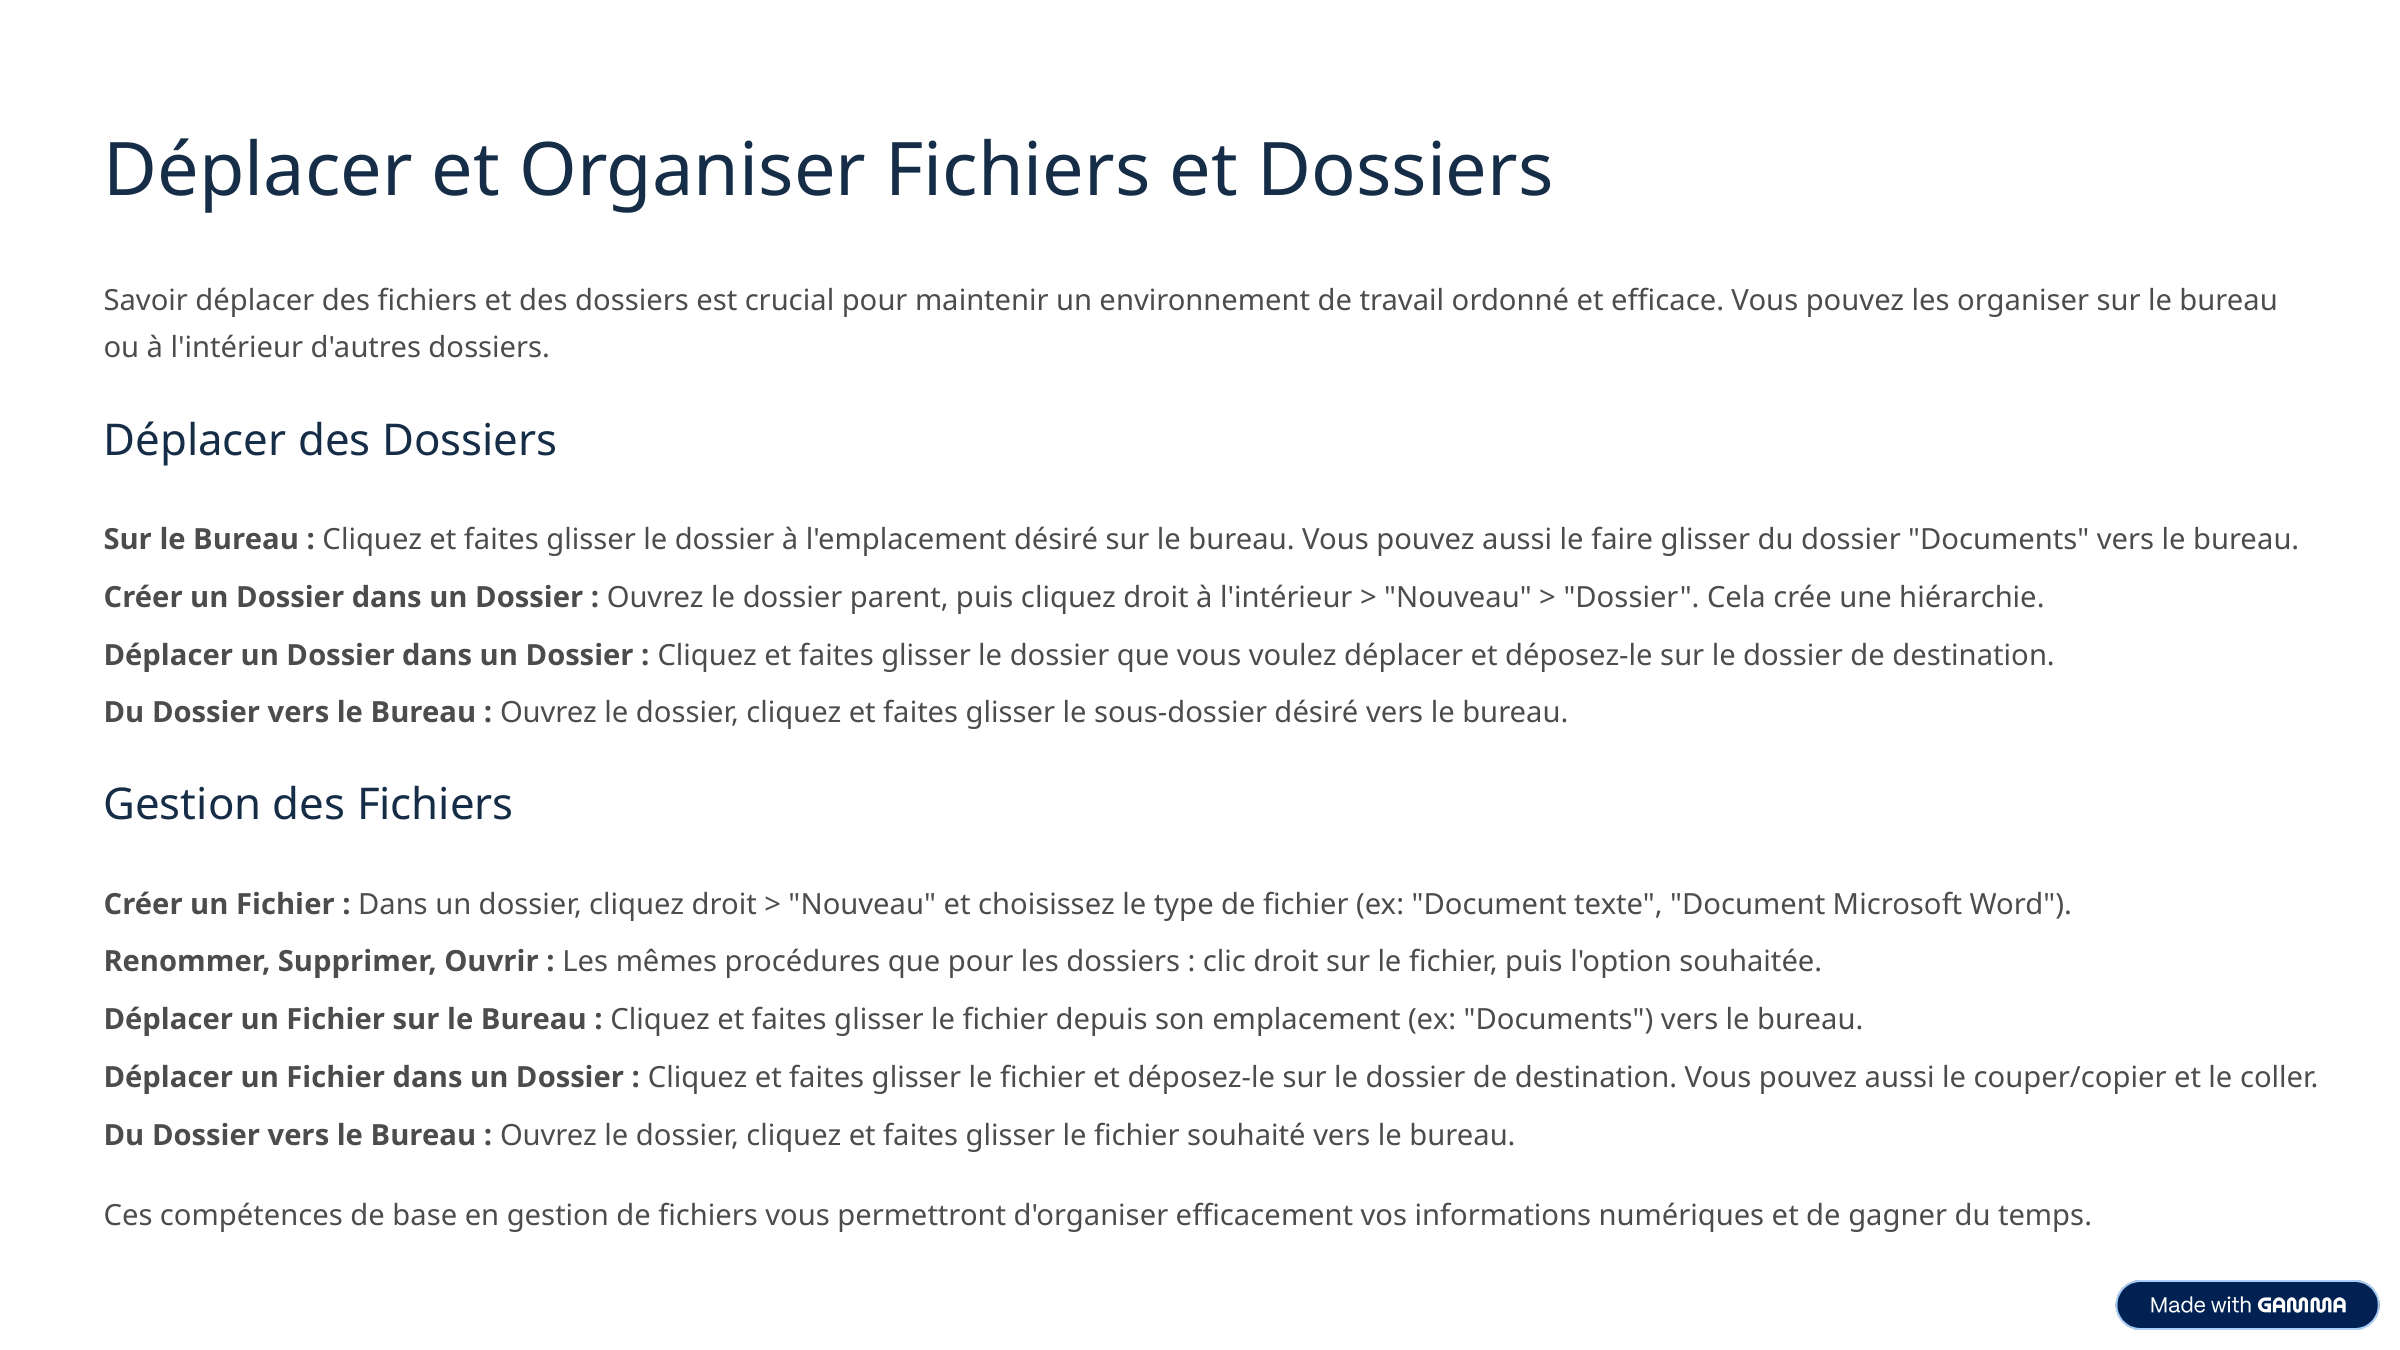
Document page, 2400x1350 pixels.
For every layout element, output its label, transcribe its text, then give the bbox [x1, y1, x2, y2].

text_box Déplacer un Dossier dans un Dossier : Cliquez et faites glisser le dossier que vous voulez déplacer et déposez-le sur le dossier de destination. [103, 623, 2297, 672]
text_box Renommer, Supprimer, Ouvrir : Les mêmes procédures que pour les dossiers : clic droit sur le fichier, puis l'option souhaitée. [103, 930, 2297, 979]
text_box Du Dossier vers le Bureau : Ouvrez le dossier, cliquez et faites glisser le sous-dossier désiré vers le bureau. [103, 681, 2297, 729]
text_box Savoir déplacer des fichiers et des dossiers est crucial pour maintenir un environnement de travail ordonné et efficace. Vous pouvez les organiser sur le bureau ou à l'intérieur d'autres dossiers. [103, 269, 2297, 365]
text_box Gestion des Fichiers [103, 773, 548, 829]
text_box Créer un Fichier : Dans un dossier, cliquez droit > "Nouveau" et choisissez le type de fichier (ex: "Document texte", "Document Microsoft Word"). [103, 873, 2297, 921]
text_box Créer un Dossier dans un Dossier : Ouvrez le dossier parent, puis cliquez droit à l'intérieur > "Nouveau" > "Dossier". Cela crée une hiérarchie. [103, 566, 2297, 614]
text_box Déplacer des Dossiers [103, 408, 548, 465]
text_box Déplacer un Fichier dans un Dossier : Cliquez et faites glisser le fichier et déposez-le sur le dossier de destination. Vous pouvez aussi le couper/copier et le coller. [103, 1046, 2297, 1094]
text_box Déplacer et Organiser Fichiers et Dossiers [103, 118, 1372, 211]
picture [2106, 1271, 2389, 1339]
text_box Ces compétences de base en gestion de fichiers vous permettront d'organiser efficacement vos informations numériques et de gagner du temps. [103, 1184, 2297, 1232]
text_box Du Dossier vers le Bureau : Ouvrez le dossier, cliquez et faites glisser le fichier souhaité vers le bureau. [103, 1103, 2297, 1152]
text_box Sur le Bureau : Cliquez et faites glisser le dossier à l'emplacement désiré sur le bureau. Vous pouvez aussi le faire glisser du dossier "Documents" vers le bureau. [103, 508, 2297, 556]
text_box Déplacer un Fichier sur le Bureau : Cliquez et faites glisser le fichier depuis son emplacement (ex: "Documents") vers le bureau. [103, 988, 2297, 1036]
